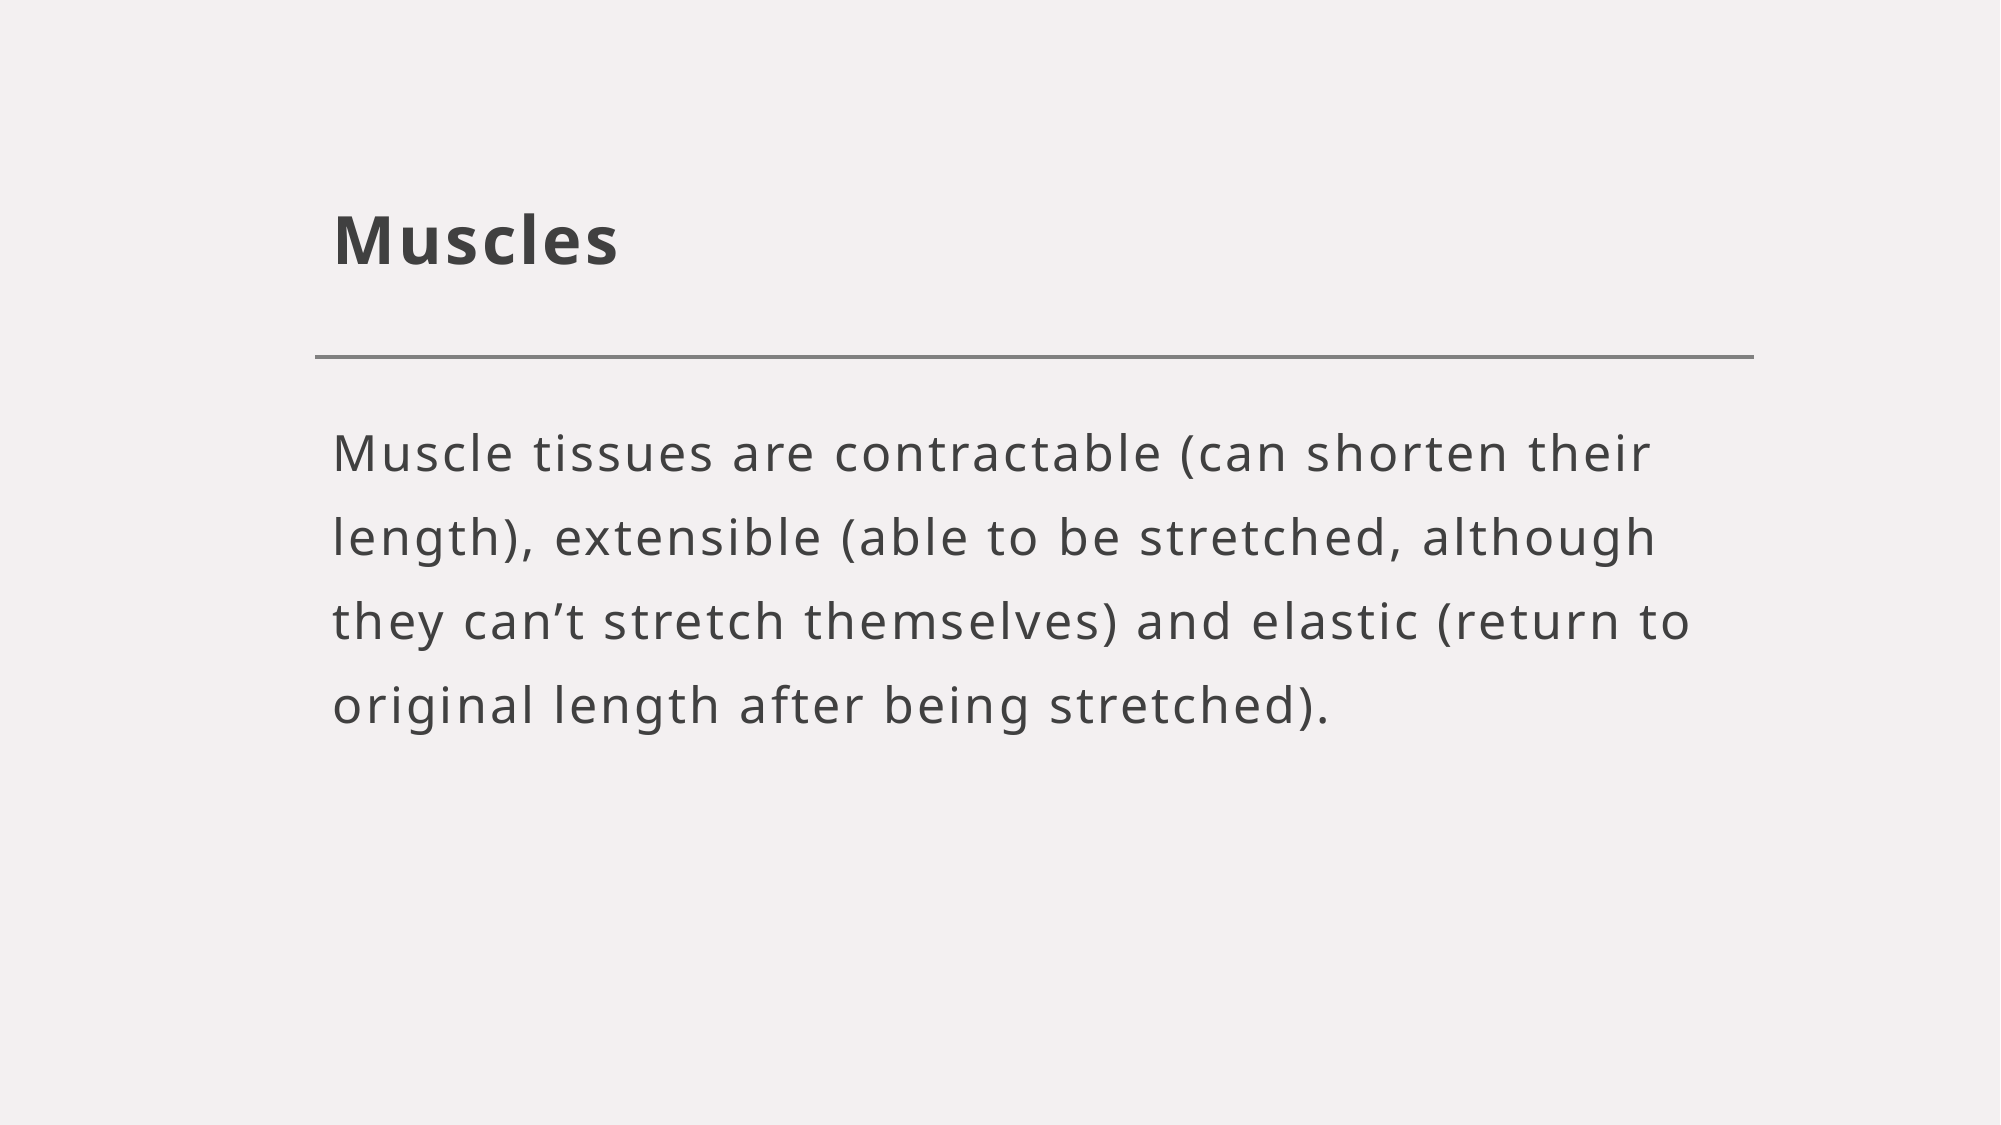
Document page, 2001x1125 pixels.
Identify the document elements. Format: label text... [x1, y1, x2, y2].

title Muscles [315, 72, 1754, 294]
list Muscle tissues are contractable (can shorten their length), extensible (able to be stretched, although they can’t stretch themselves) and elastic (return to original length after being stretched). [315, 379, 1754, 979]
